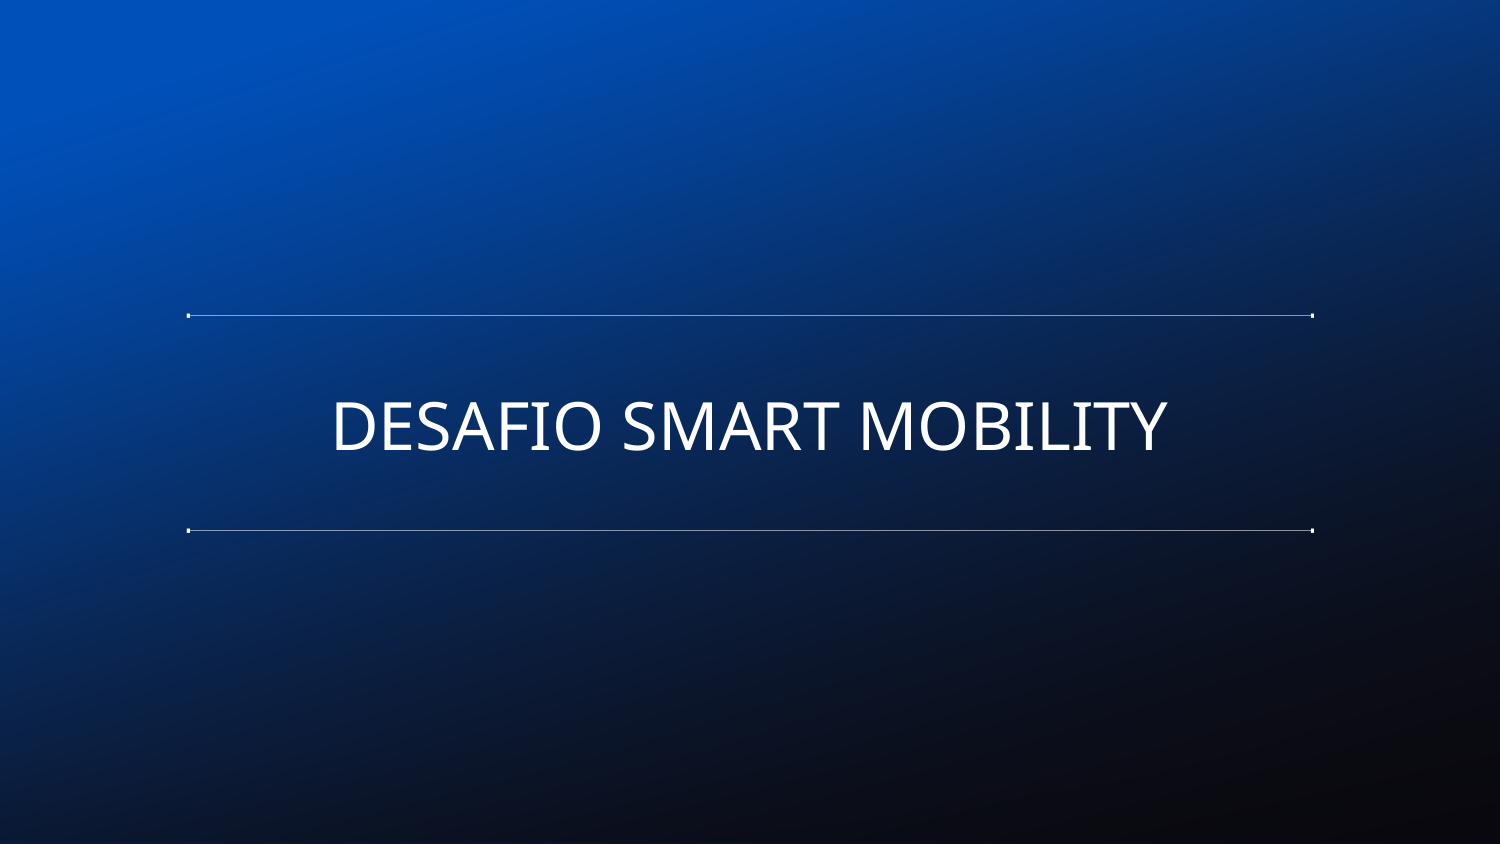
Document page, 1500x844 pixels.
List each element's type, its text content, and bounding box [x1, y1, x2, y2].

text_box DESAFIO SMART MOBILITY [0, 360, 1500, 471]
picture [0, 0, 1500, 360]
picture [0, 471, 1500, 844]
